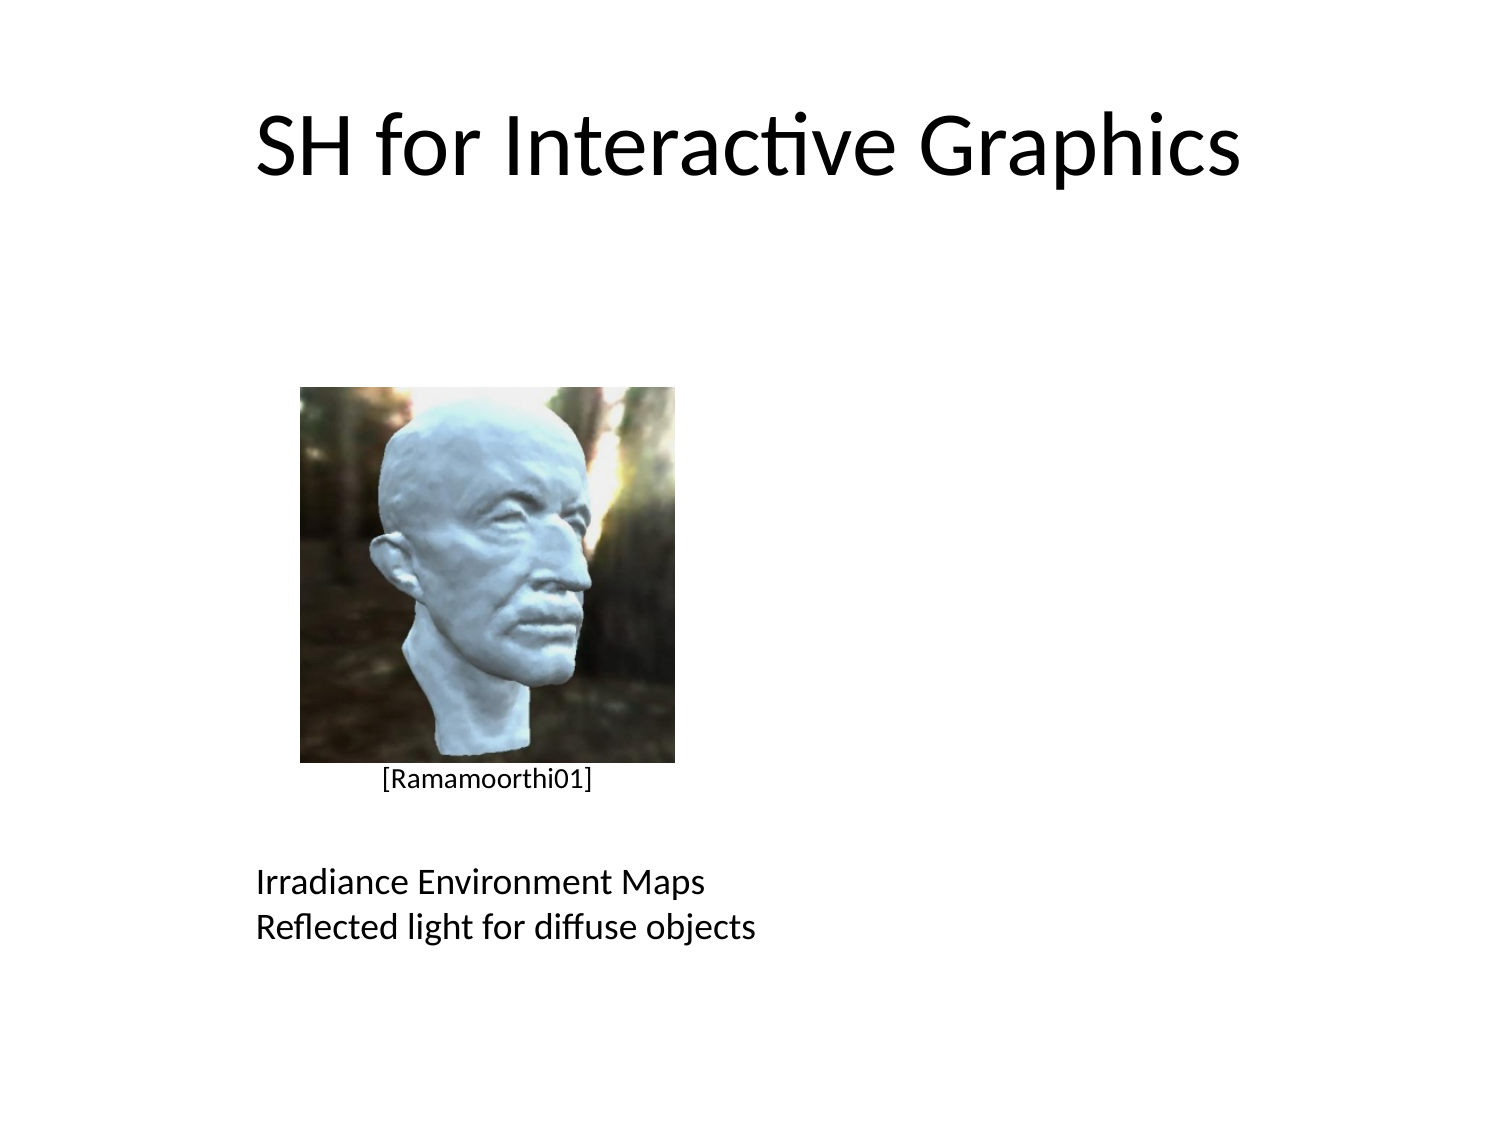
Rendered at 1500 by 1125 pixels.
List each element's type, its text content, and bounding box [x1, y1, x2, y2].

title SH for Interactive Graphics [75, 45, 1425, 233]
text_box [299, 387, 676, 804]
text_box Irradiance Environment Maps Reflected light for diffuse objects [241, 849, 772, 955]
